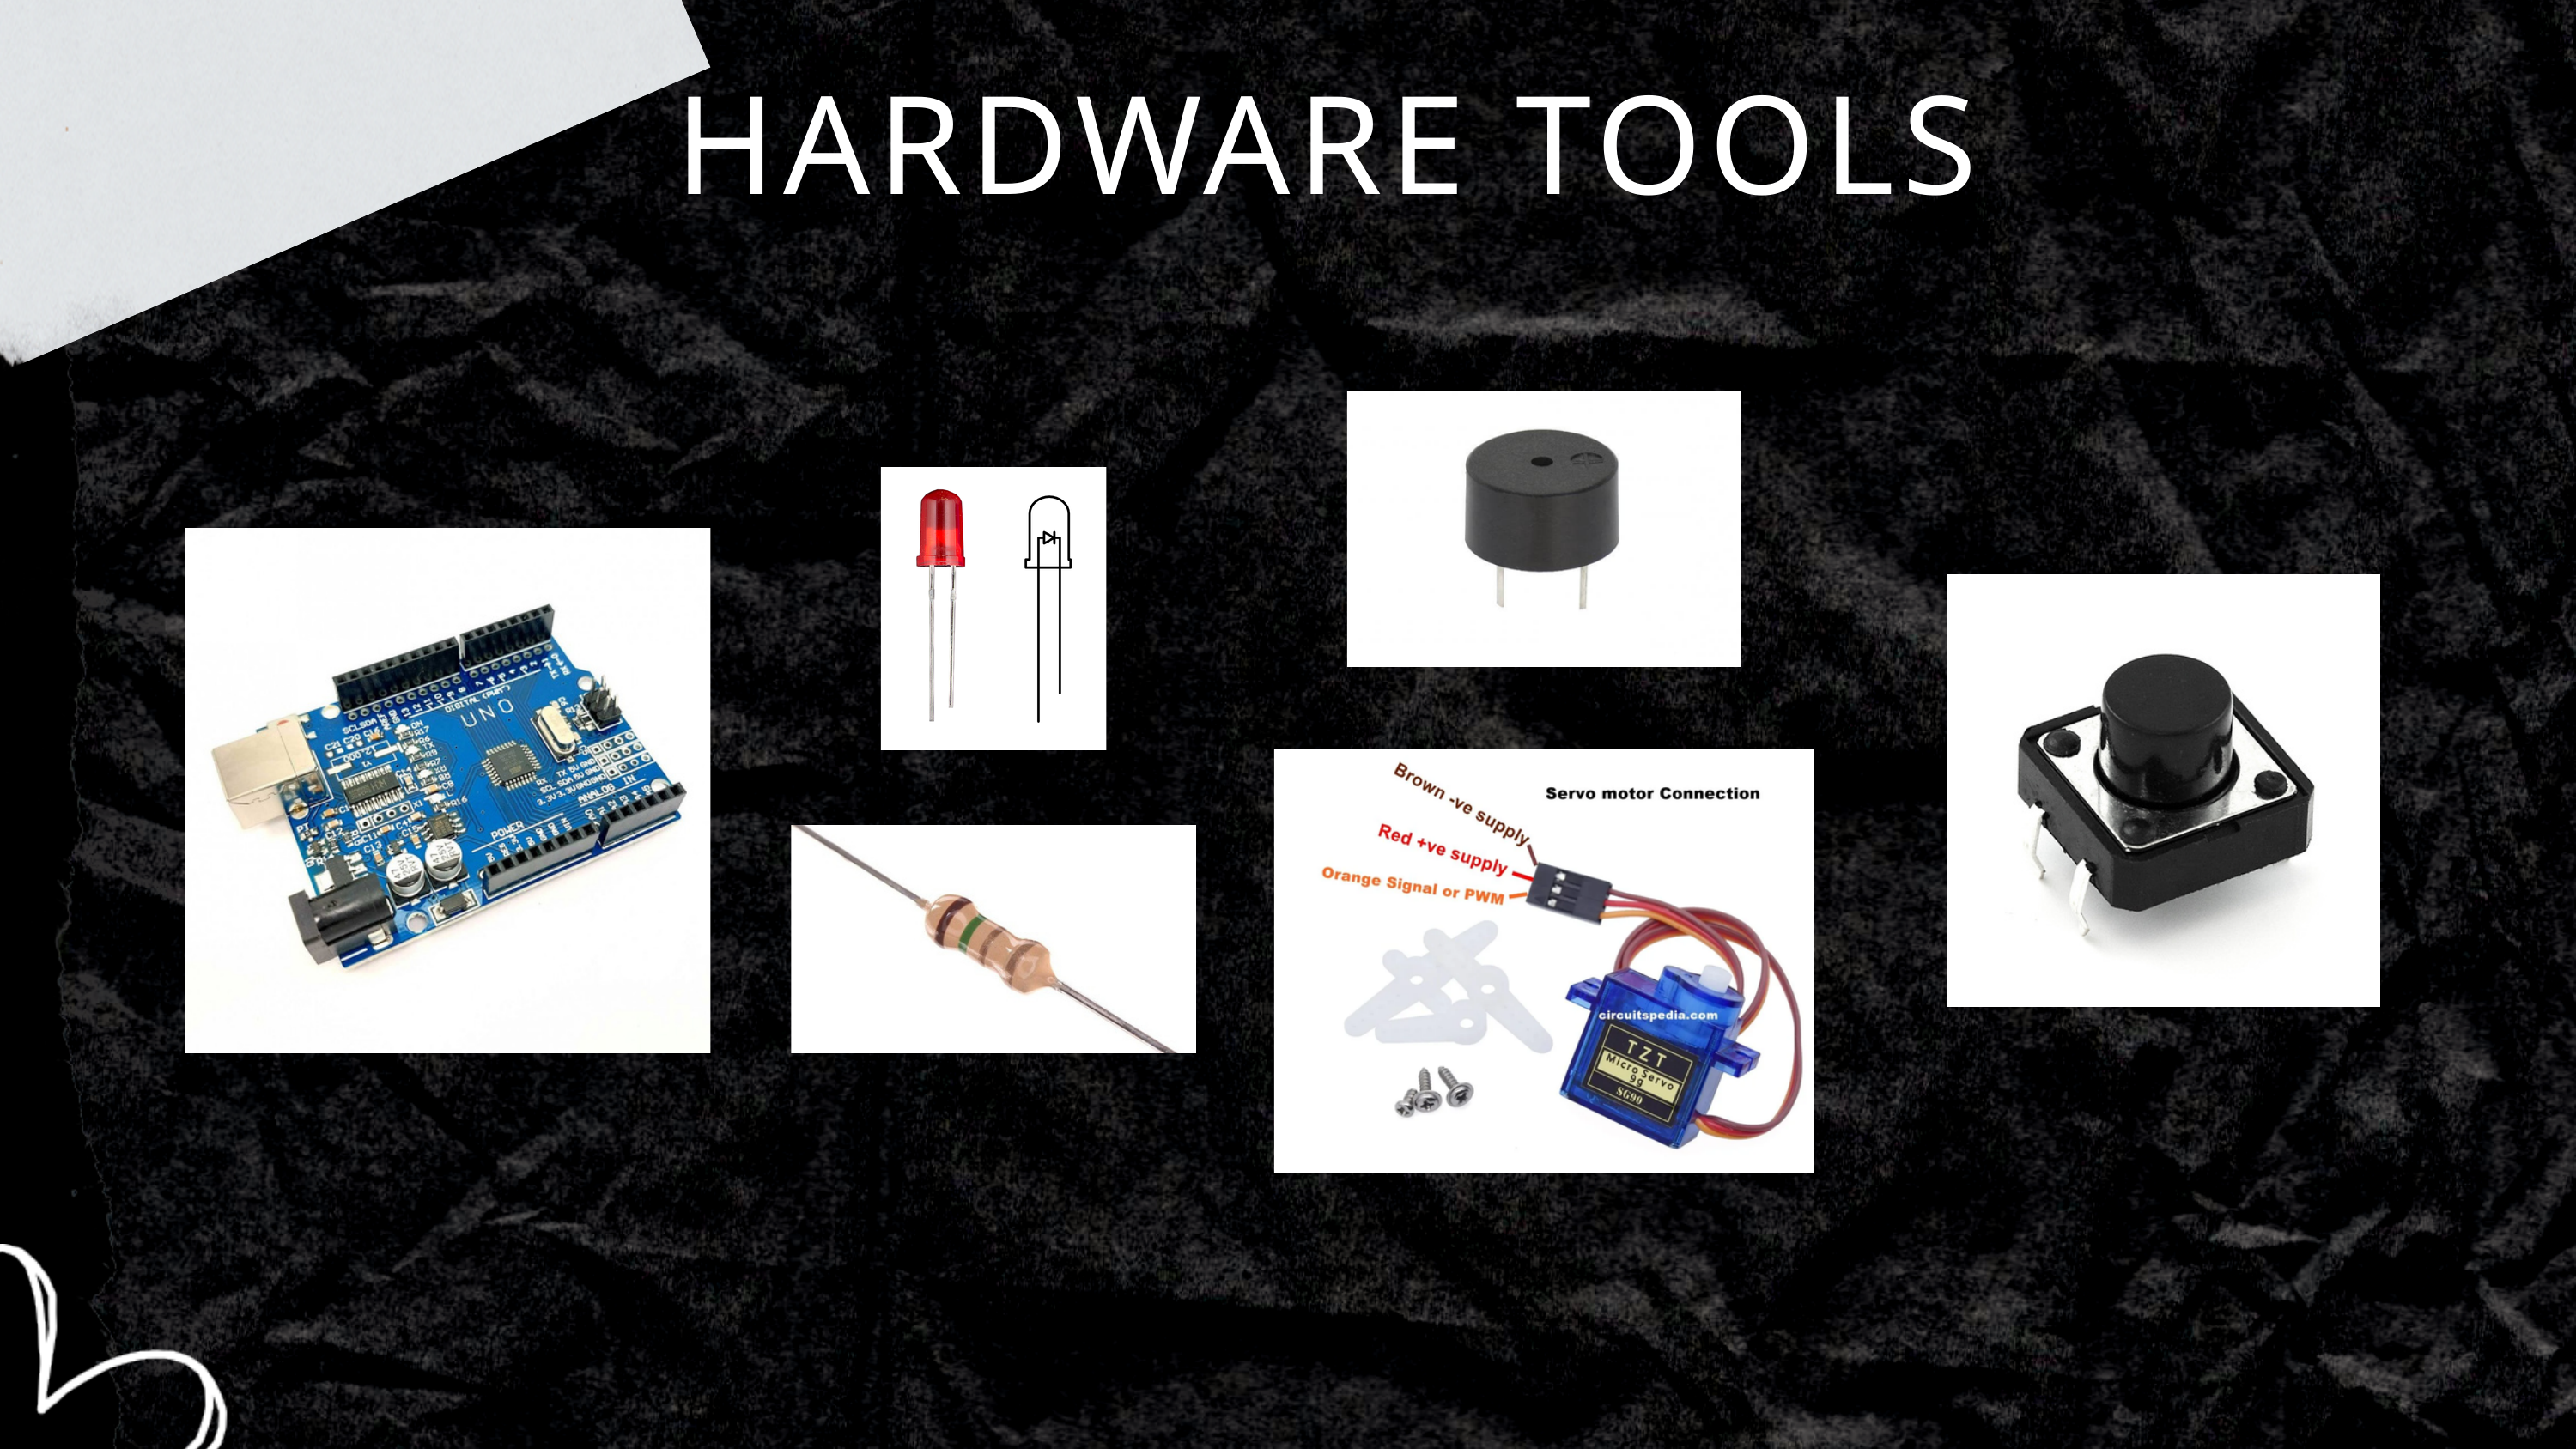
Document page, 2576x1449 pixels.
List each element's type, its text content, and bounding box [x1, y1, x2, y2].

text_box [0, 1244, 292, 1449]
text_box [0, 0, 2576, 1449]
text_box [1346, 391, 1741, 667]
text_box [0, 0, 711, 373]
text_box [791, 825, 1196, 1053]
text_box [1273, 749, 1814, 1173]
text_box [1947, 574, 2380, 1007]
text_box [185, 528, 711, 1053]
text_box HARDWARE TOOLS [571, 74, 2082, 222]
text_box [880, 467, 1107, 750]
